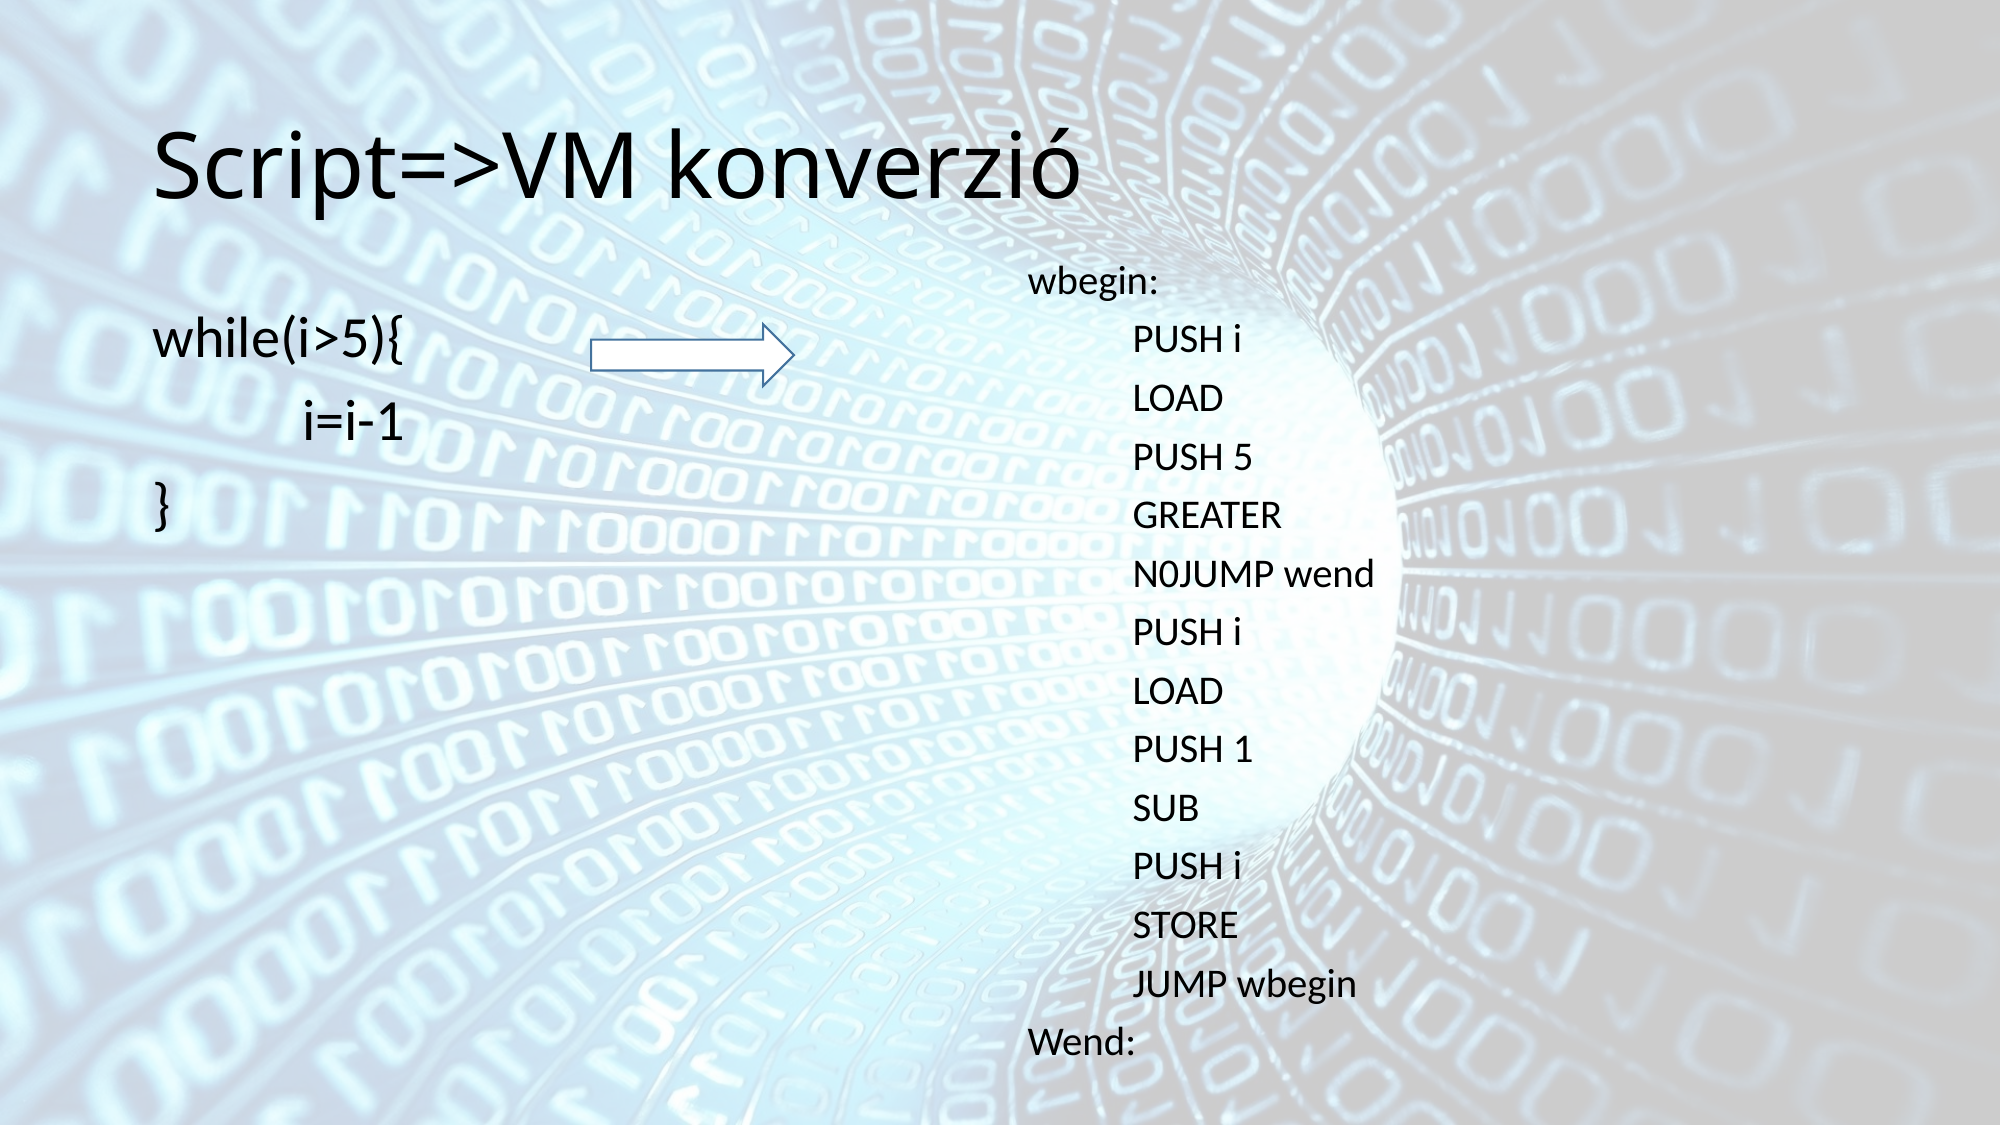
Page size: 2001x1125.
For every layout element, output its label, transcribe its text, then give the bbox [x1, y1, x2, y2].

list wbegin: PUSH i LOAD PUSH 5 GREATER N0JUMP wend PUSH i LOAD PUSH 1 SUB PUSH i STORE JUMP wbegin Wend: [1012, 251, 1863, 1079]
title Script=>VM konverzió [137, 59, 1863, 278]
list while(i>5){ i=i-1 } [137, 299, 988, 1014]
text_box [590, 321, 796, 389]
